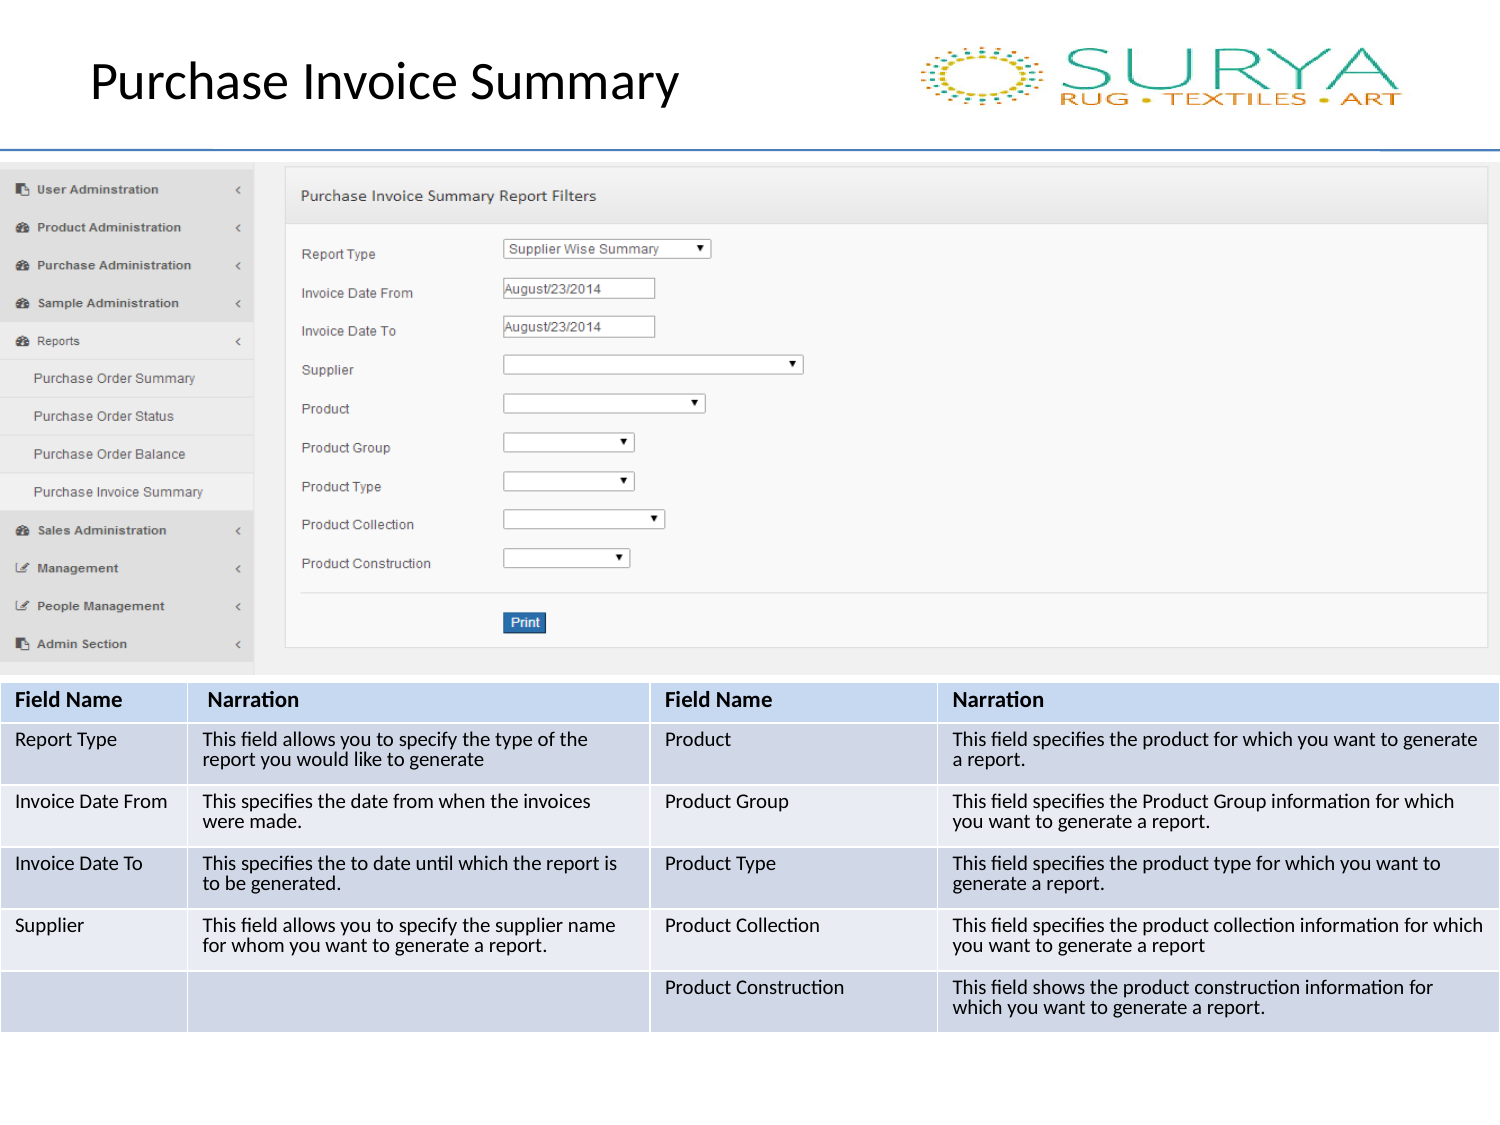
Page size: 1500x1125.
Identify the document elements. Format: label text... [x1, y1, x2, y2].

table_cell This field specifies the product collection information for which you want to generate a report [938, 910, 1499, 970]
table_cell This field shows the product construction information for which you want to generate a report. [938, 972, 1499, 1032]
table_cell [188, 972, 649, 1032]
table_cell Product Type [651, 848, 937, 908]
table_header Field Name [651, 683, 937, 722]
table_cell Product Group [651, 786, 937, 846]
table_cell Product Construction [651, 972, 937, 1032]
table_cell This field allows you to specify the supplier name for whom you want to generate a report. [188, 910, 649, 970]
table_cell Product Collection [651, 910, 937, 970]
table_cell This field specifies the Product Group information for which you want to generate a report. [938, 786, 1499, 846]
table_cell [1, 972, 187, 1032]
table_header Narration [938, 683, 1499, 722]
table_cell This field specifies the product for which you want to generate a report. [938, 724, 1499, 784]
table_cell This specifies the date from when the invoices were made. [188, 786, 649, 846]
table_cell Invoice Date From [1, 786, 187, 846]
table_header Narration [188, 683, 649, 722]
table_cell This specifies the to date until which the report is to be generated. [188, 848, 649, 908]
picture [0, 162, 1500, 676]
table_cell Product [651, 724, 937, 784]
table_header Field Name [1, 683, 187, 722]
table_cell Invoice Date To [1, 848, 187, 908]
table_cell This field specifies the product type for which you want to generate a report. [938, 848, 1499, 908]
table_cell Supplier [1, 910, 187, 970]
table_cell Report Type [1, 724, 187, 784]
table_cell This field allows you to specify the type of the report you would like to generate [188, 724, 649, 784]
title Purchase Invoice Summary [75, 24, 1425, 130]
